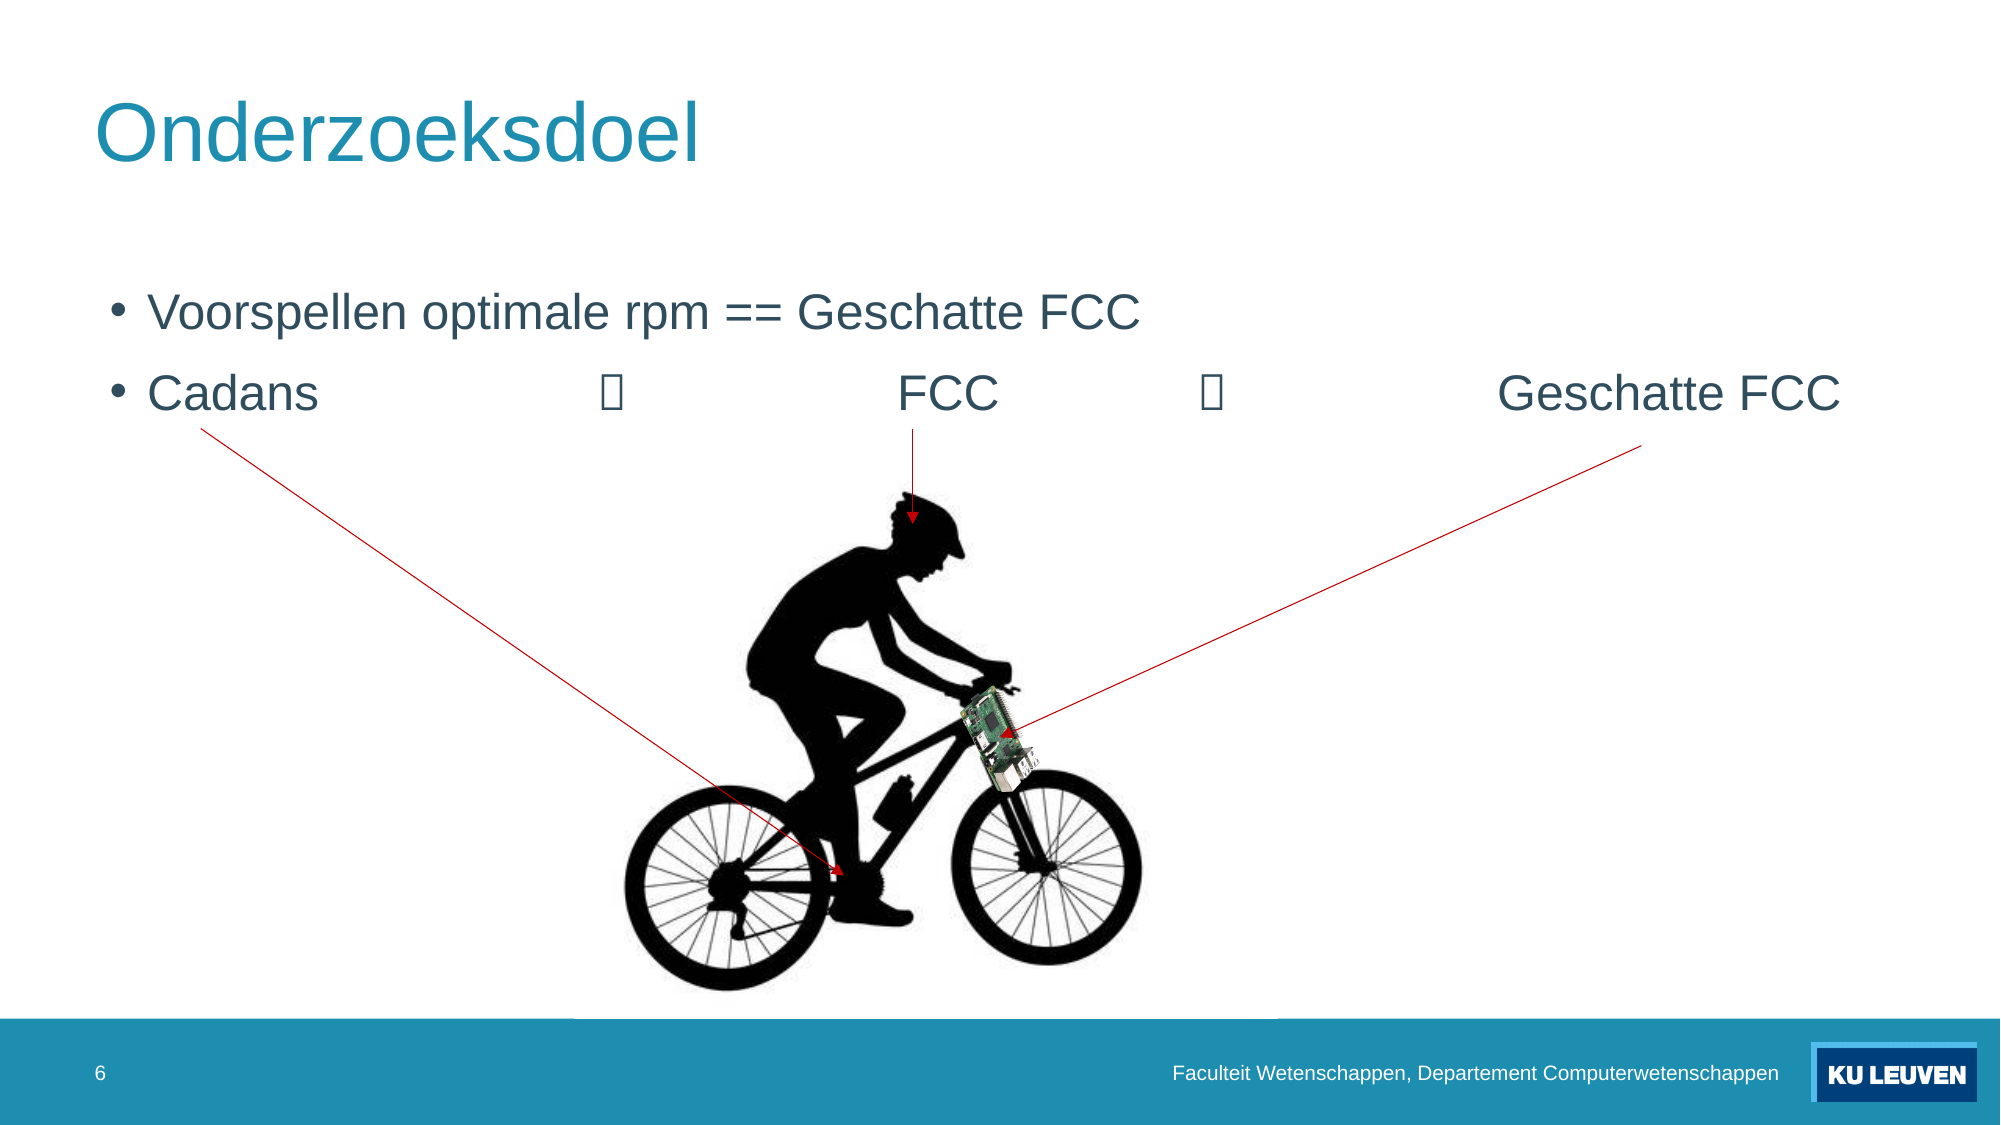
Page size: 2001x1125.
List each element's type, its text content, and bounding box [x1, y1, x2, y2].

picture [1811, 1042, 1977, 1102]
list Voorspellen optimale rpm == Geschatte FCC Cadans  FCC  Geschatte FCC [94, 271, 1906, 1004]
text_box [999, 445, 1642, 738]
title Onderzoeksdoel [94, 33, 1906, 223]
slide_number 6 [94, 1018, 201, 1125]
picture [574, 456, 1278, 1019]
footer Faculteit Wetenschappen, Departement Computerwetenschappen [989, 1018, 1809, 1125]
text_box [200, 428, 845, 876]
